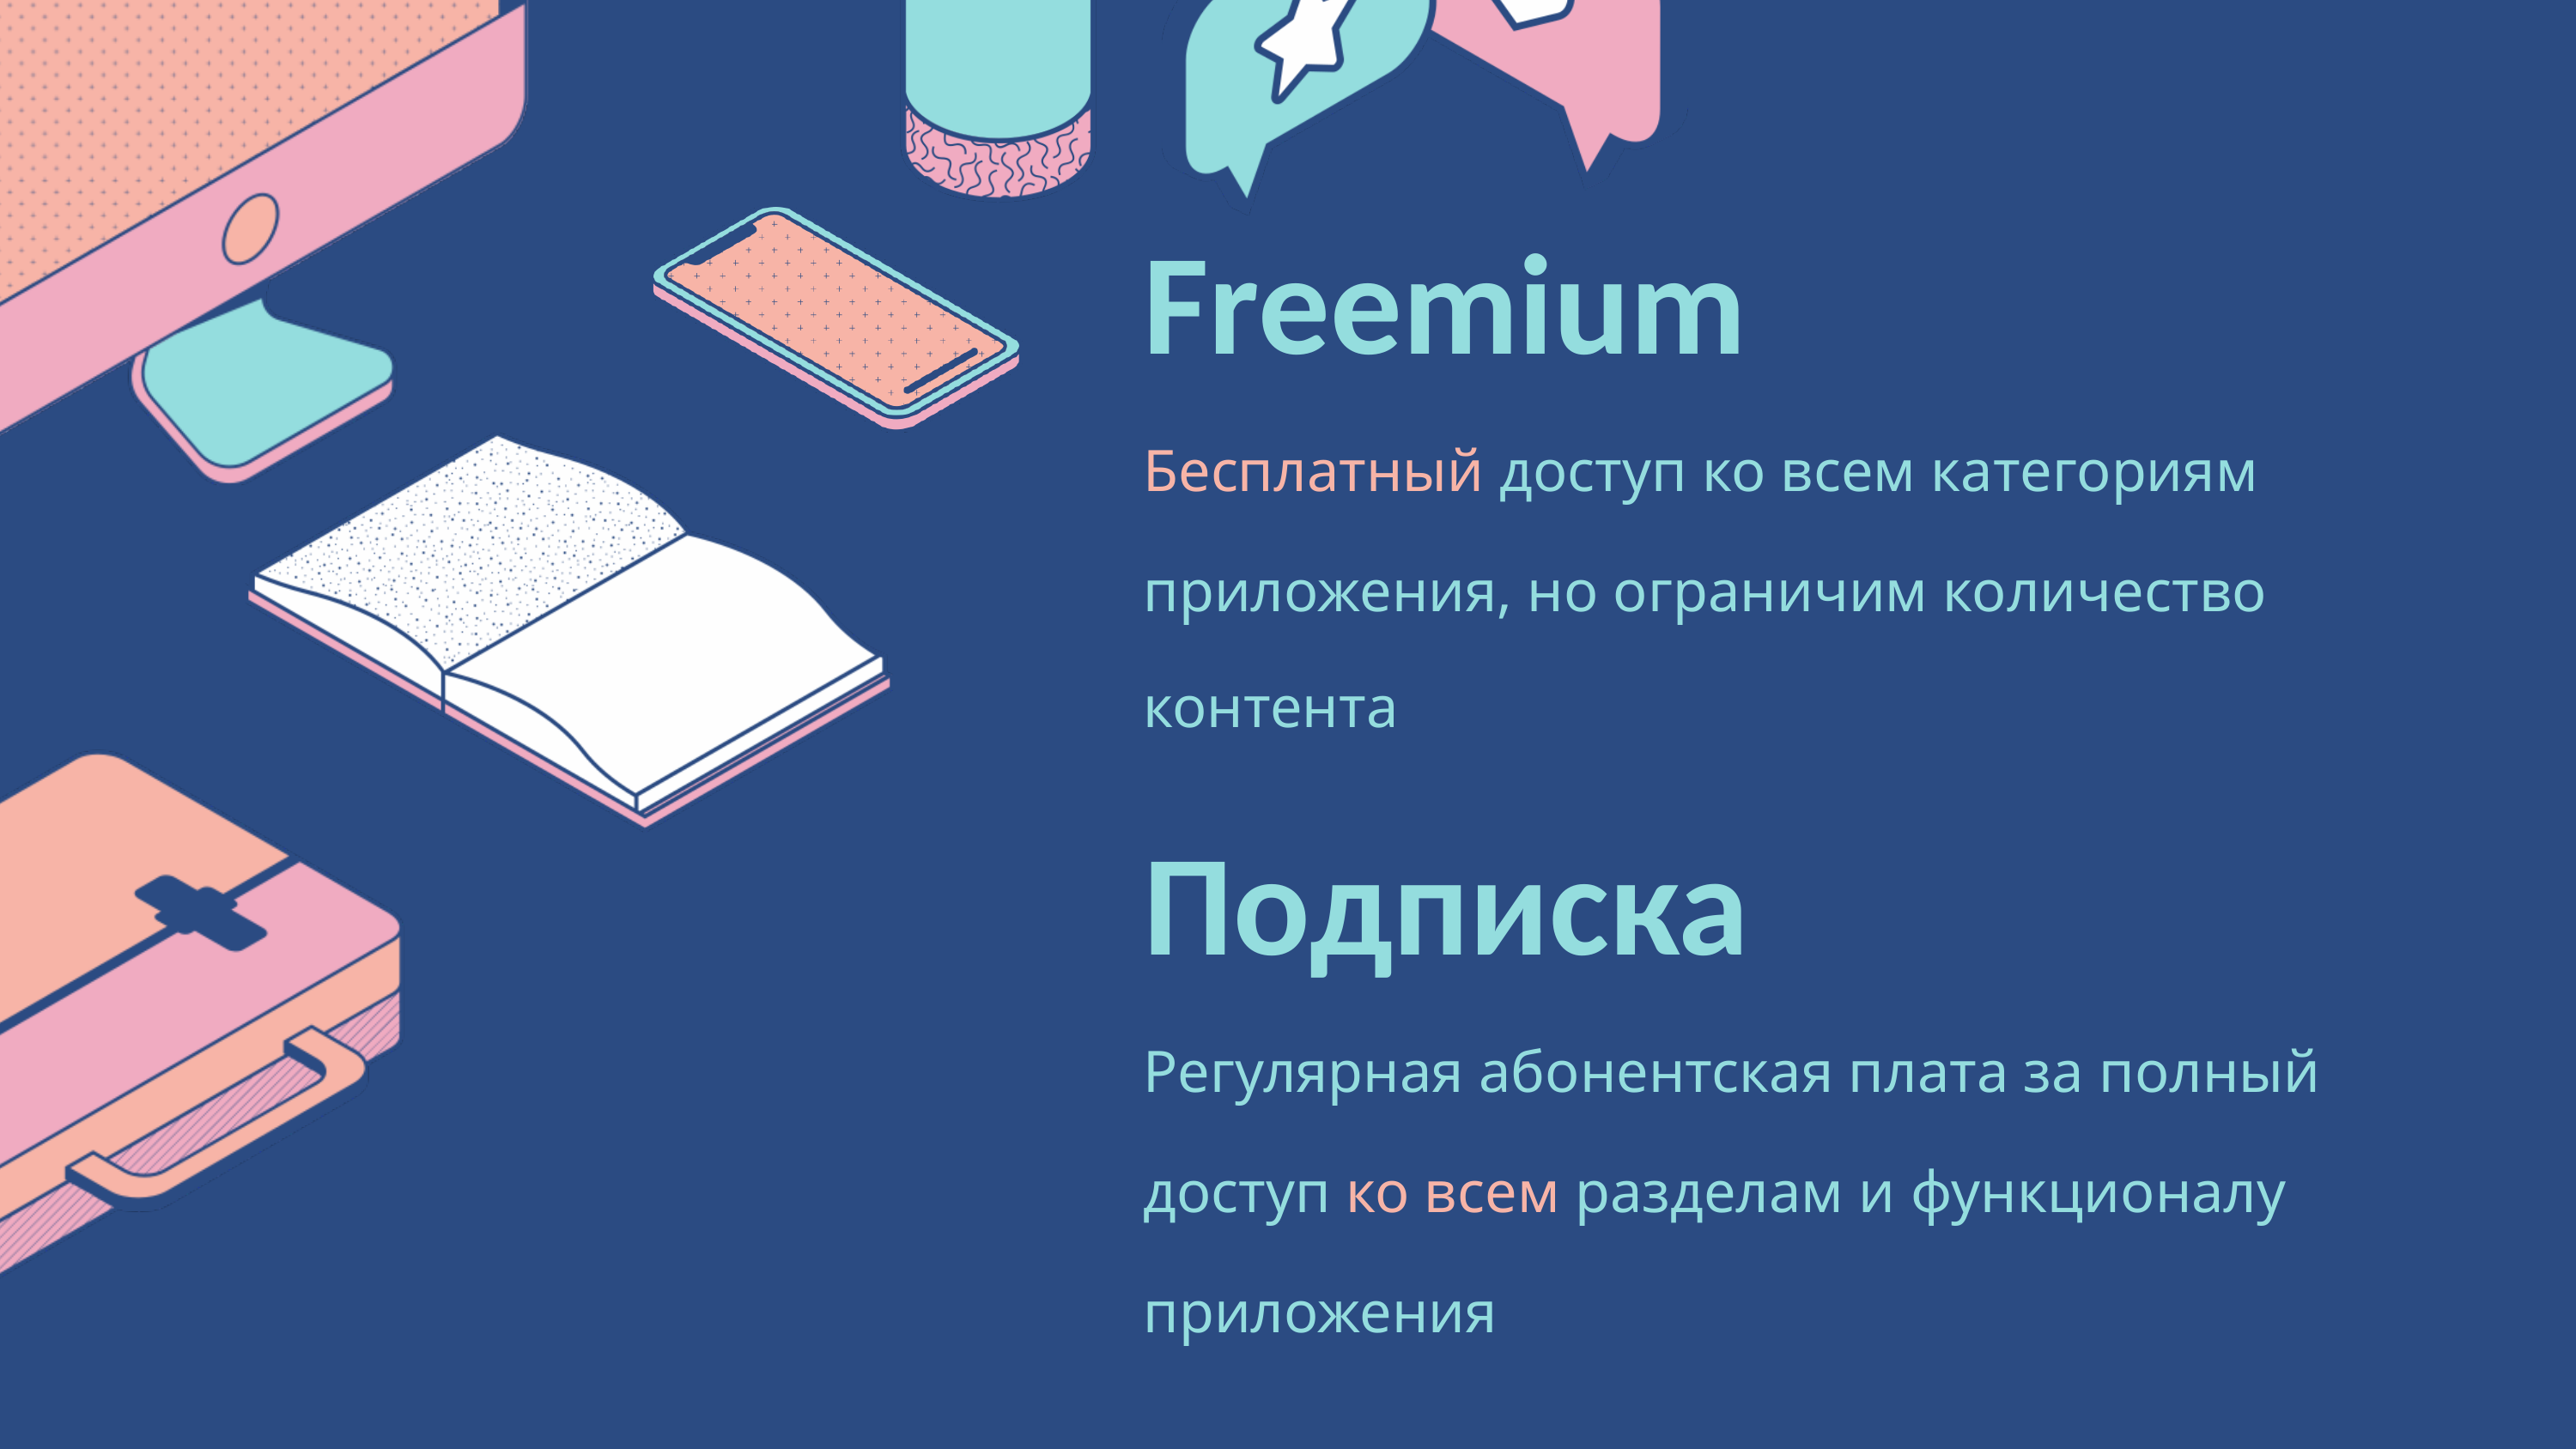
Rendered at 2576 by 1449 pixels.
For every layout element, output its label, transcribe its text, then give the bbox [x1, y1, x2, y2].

text_box [893, 0, 1103, 203]
text_box Freemium Бесплатный доступ ко всем категориям приложения, но ограничим количество контента Подписка Регулярная абонентская плата за полный доступ ко всем разделам и функционалу приложения [1143, 263, 2494, 1344]
text_box [245, 432, 894, 833]
text_box [0, 0, 529, 487]
text_box [649, 203, 1023, 433]
text_box [1161, 0, 1689, 217]
text_box [0, 749, 406, 1329]
